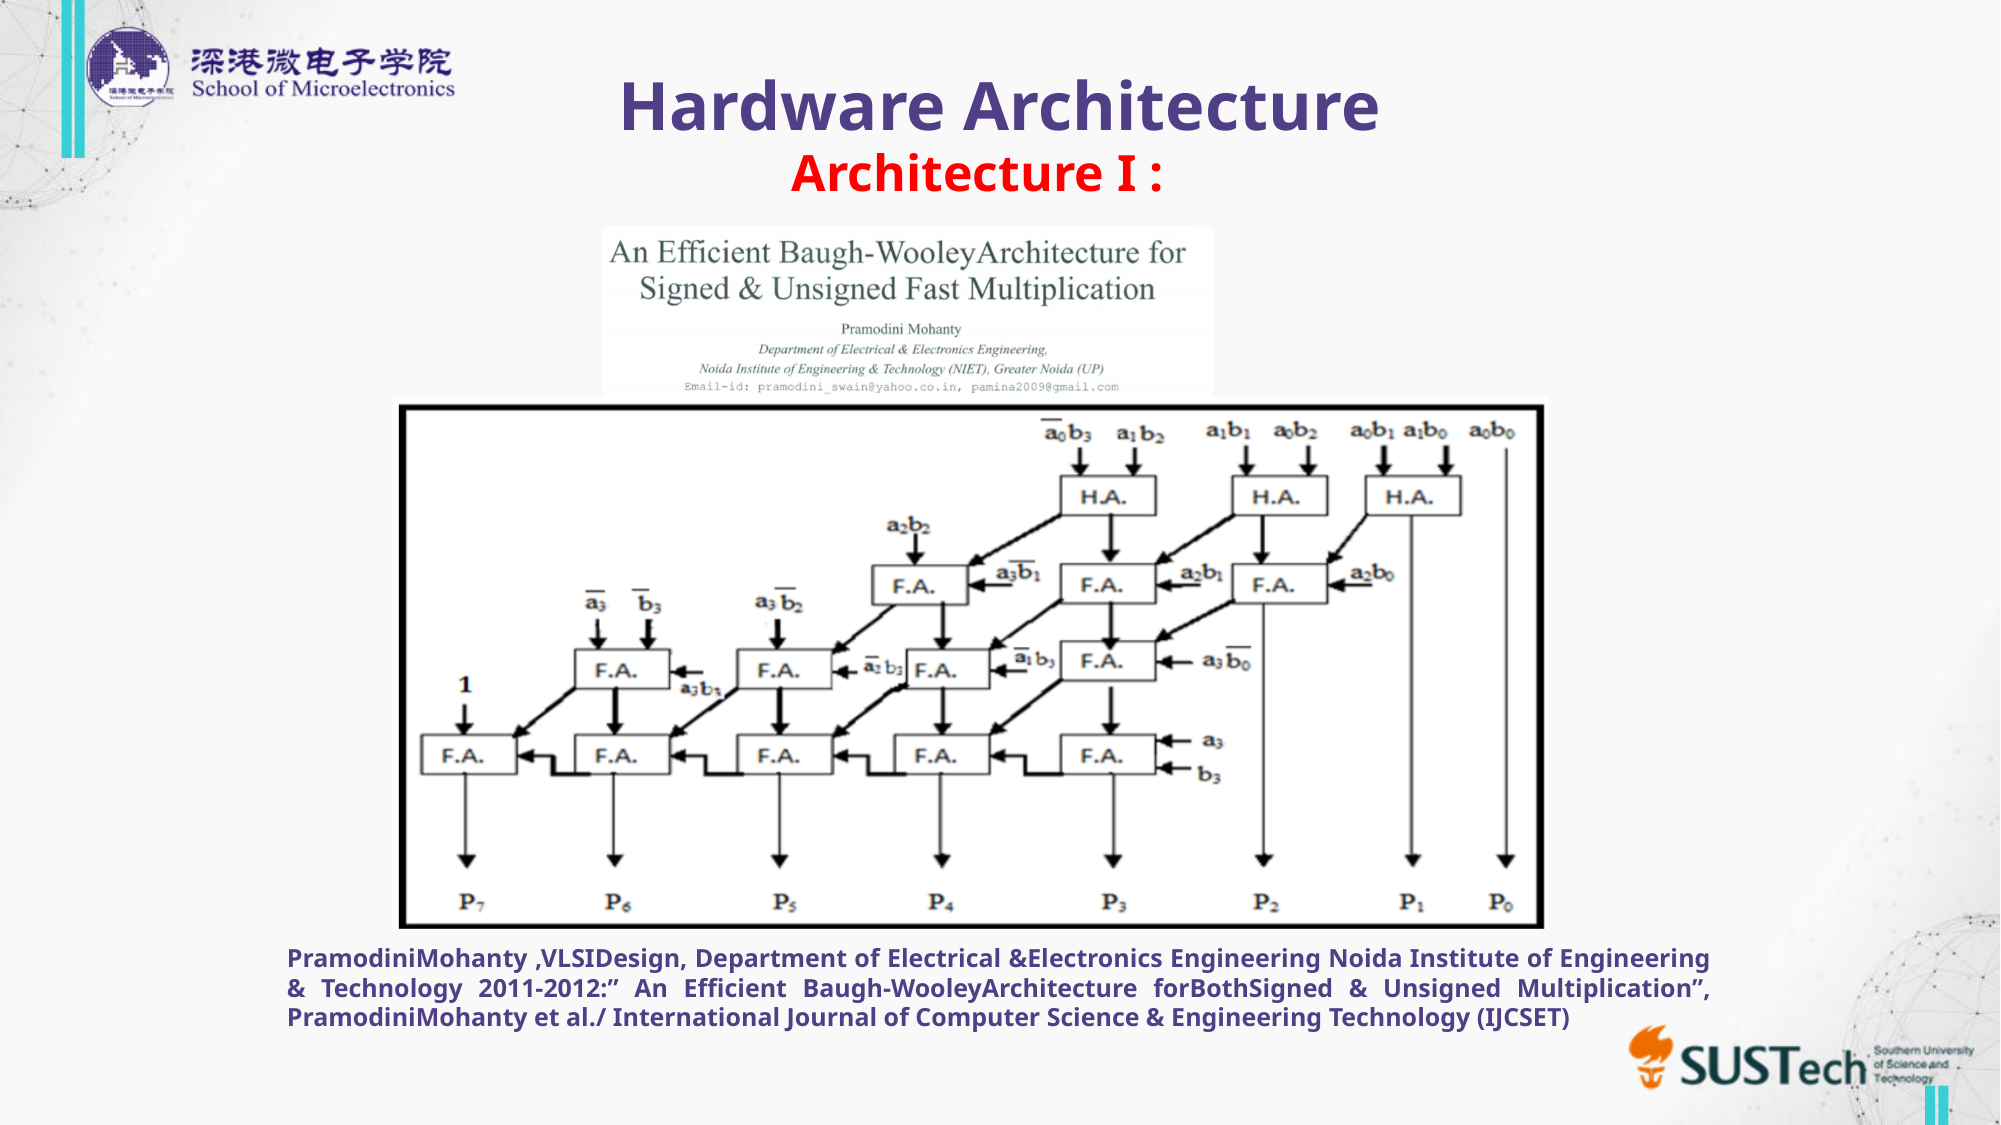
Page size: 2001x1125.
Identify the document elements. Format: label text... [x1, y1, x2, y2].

text_box Hardware Architecture [603, 56, 2000, 152]
picture [0, 0, 2001, 1125]
text_box PramodiniMohanty ,VLSIDesign, Department of Electrical &Electronics Engineering Noida Institute of Engineering & Technology 2011-2012:” An Efficient Baugh-WooleyArchitecture forBothSigned & Unsigned Multiplication”, PramodiniMohanty et al./ International Journal of Computer Science & Engineering Technology (IJCSET) [272, 934, 1728, 1040]
text_box Architecture I : [776, 133, 1903, 259]
